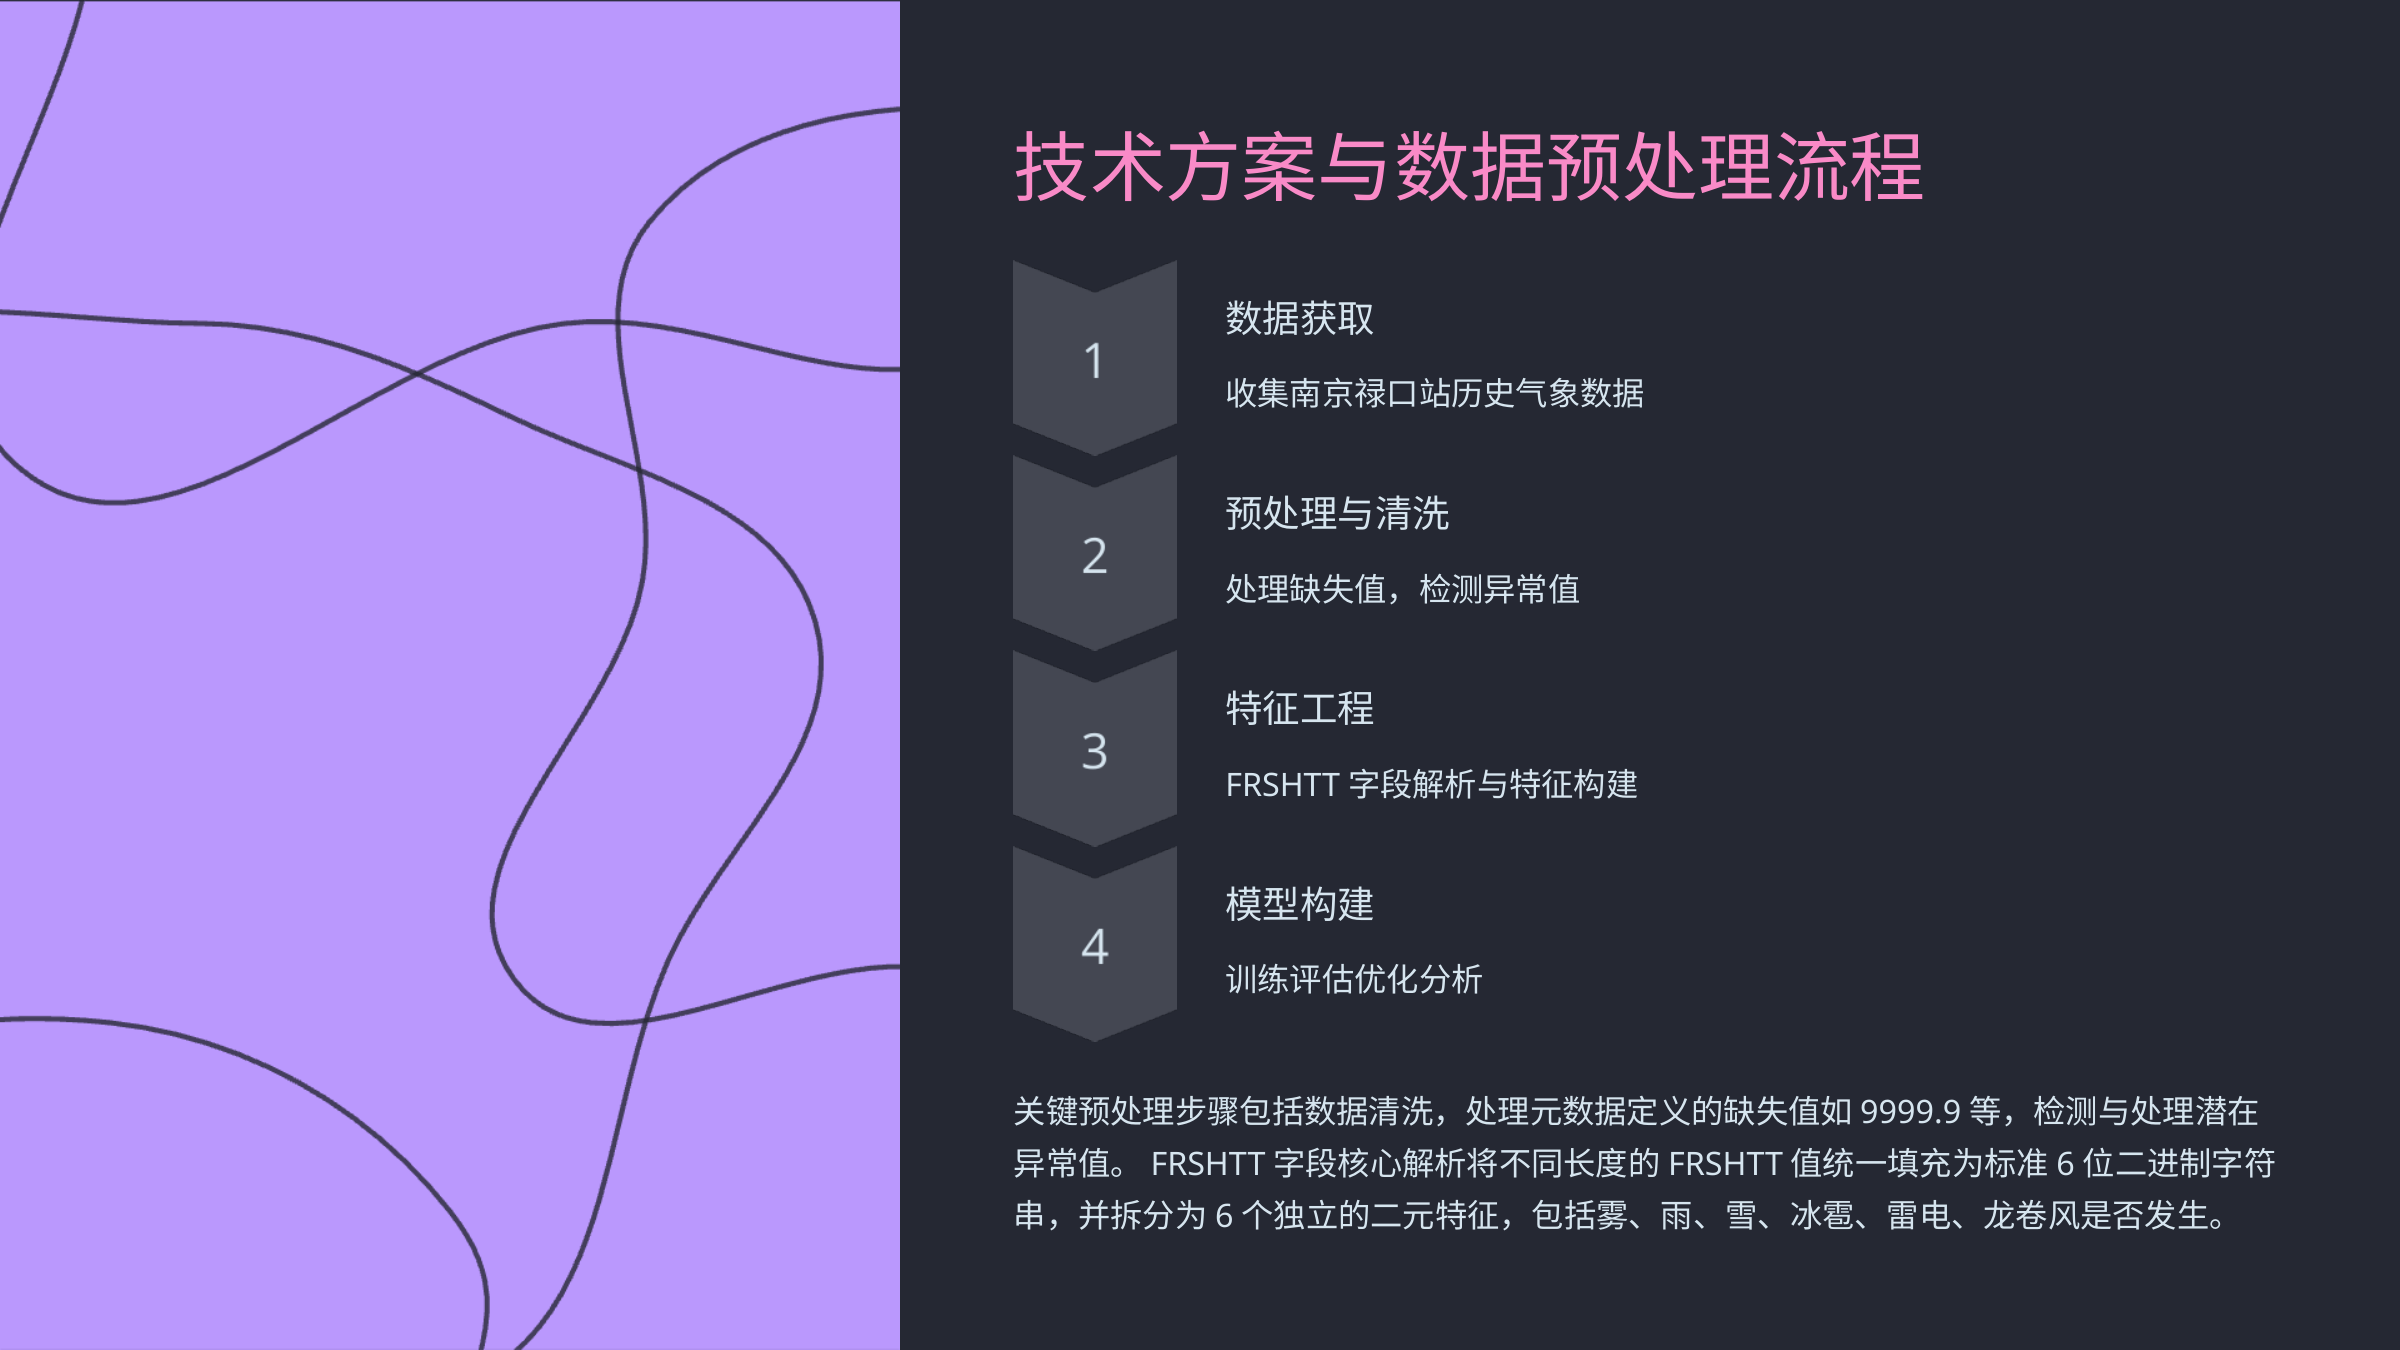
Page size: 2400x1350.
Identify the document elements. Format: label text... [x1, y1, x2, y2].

text_box 收集南京禄口站历史气象数据 [1225, 360, 2286, 413]
text_box 数据获取 [1225, 292, 1609, 341]
picture [0, 0, 900, 1350]
text_box 训练评估优化分析 [1225, 946, 2286, 999]
text_box 技术方案与数据预处理流程 [1013, 115, 1933, 212]
picture [1013, 260, 1177, 1042]
text_box FRSHTT字段解析与特征构建 [1225, 750, 2286, 803]
text_box 特征工程 [1225, 683, 1609, 732]
text_box 处理缺失值，检测异常值 [1225, 555, 2286, 608]
text_box 模型构建 [1225, 878, 1609, 927]
text_box 关键预处理步骤包括数据清洗，处理元数据定义的缺失值如9999.9等，检测与处理潜在异常值。FRSHTT字段核心解析将不同长度的FRSHTT值统一填充为标准6位二进制字符串，并拆分为6个独立的二元特征，包括雾、雨、雪、冰雹、雷电、龙卷风是否发生。 [1013, 1078, 2286, 1235]
text_box 预处理与清洗 [1225, 488, 1609, 536]
